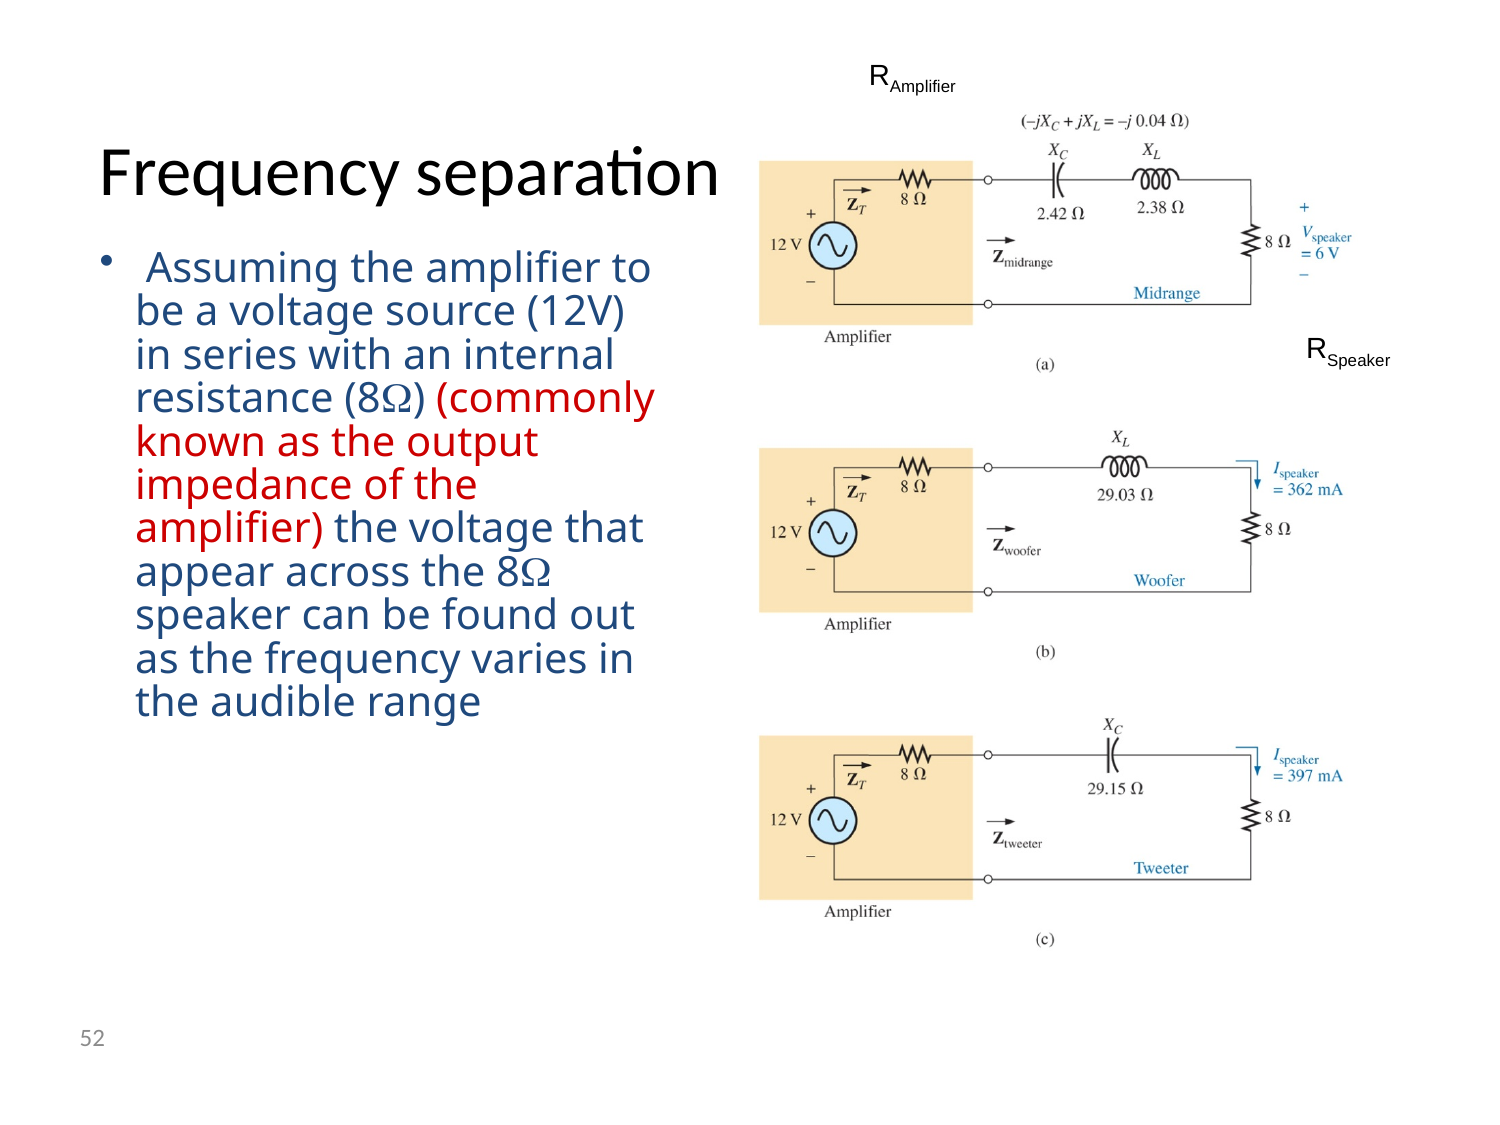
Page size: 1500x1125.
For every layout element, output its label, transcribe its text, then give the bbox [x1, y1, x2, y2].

slide_number 52 [64, 1006, 415, 1067]
picture [757, 110, 1358, 952]
text_box Assuming the amplifier to be a voltage source (12V) in series with an internal resistance (8W) (commonly known as the output impedance of the amplifier) the voltage that appear across the 8W speaker can be found out as the frequency varies in the audible range [84, 240, 678, 733]
title Frequency separation [84, 110, 756, 224]
text_box RSpeaker [1362, 322, 1406, 377]
text_box RAmplifier [853, 49, 971, 104]
